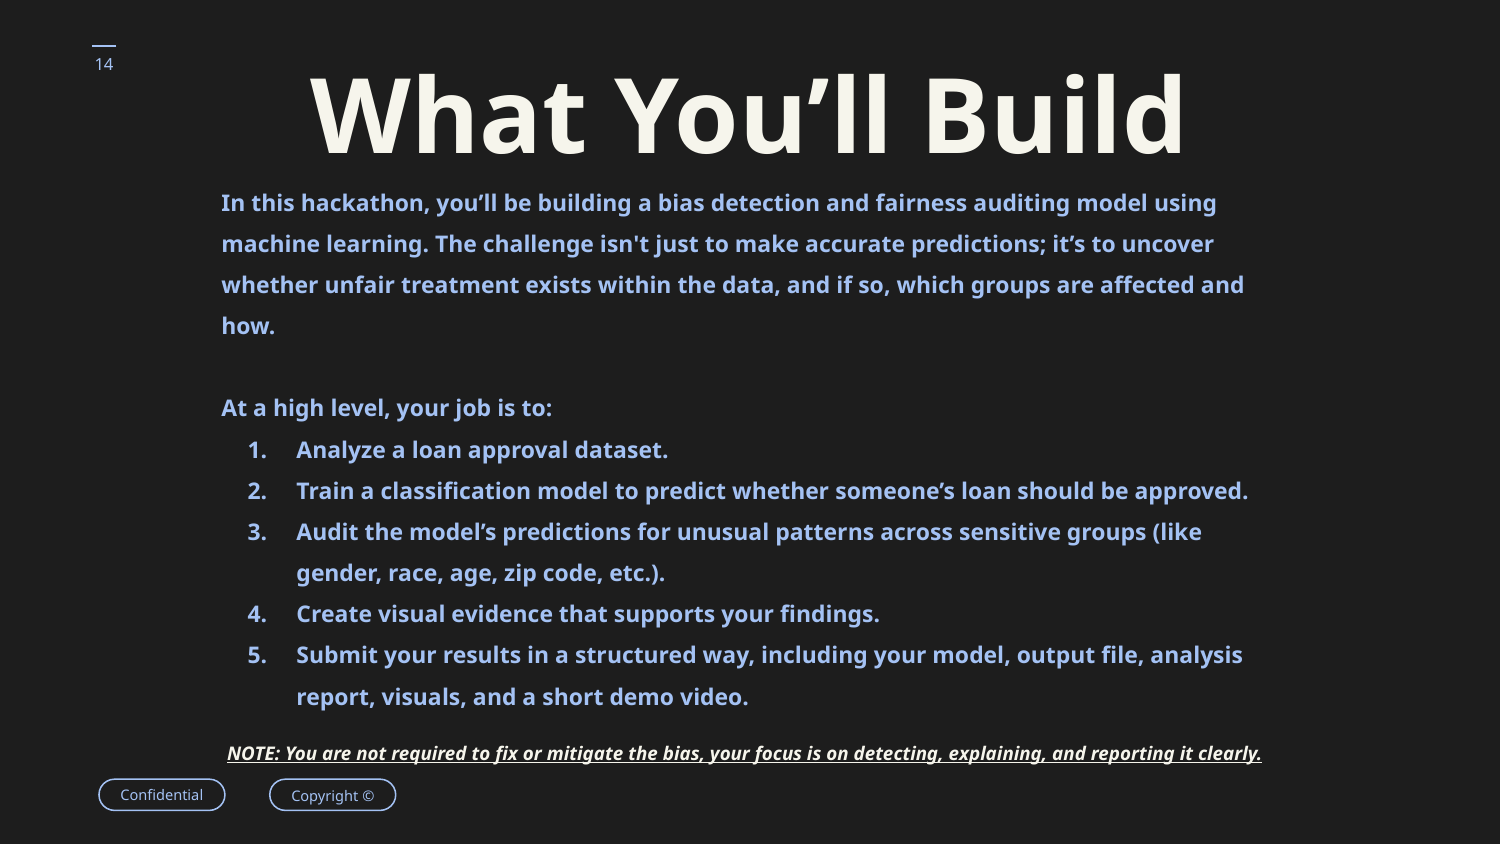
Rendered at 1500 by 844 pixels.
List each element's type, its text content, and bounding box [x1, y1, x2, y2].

title In this hackathon, you’ll be building a bias detection and fairness auditing model using machine learning. The challenge isn't just to make accurate predictions; it’s to uncover whether unfair treatment exists within the data, and if so, which groups are affected and how. At a high level, your job is to: Analyze a loan approval dataset. Train a classification model to predict whether someone’s loan should be approved. Audit the model’s predictions for unusual patterns across sensitive groups (like gender, race, age, zip code, etc.). Create visual evidence that supports your findings. Submit your results in a structured way, including your model, output file, analysis report, visuals, and a short demo video. NOTE: You are not required to fix or mitigate the bias, your focus is on detecting, explaining, and reporting it clearly. [206, 177, 1283, 761]
title What You’ll Build [123, 53, 1377, 170]
slide_number ‹#› [69, 33, 140, 98]
